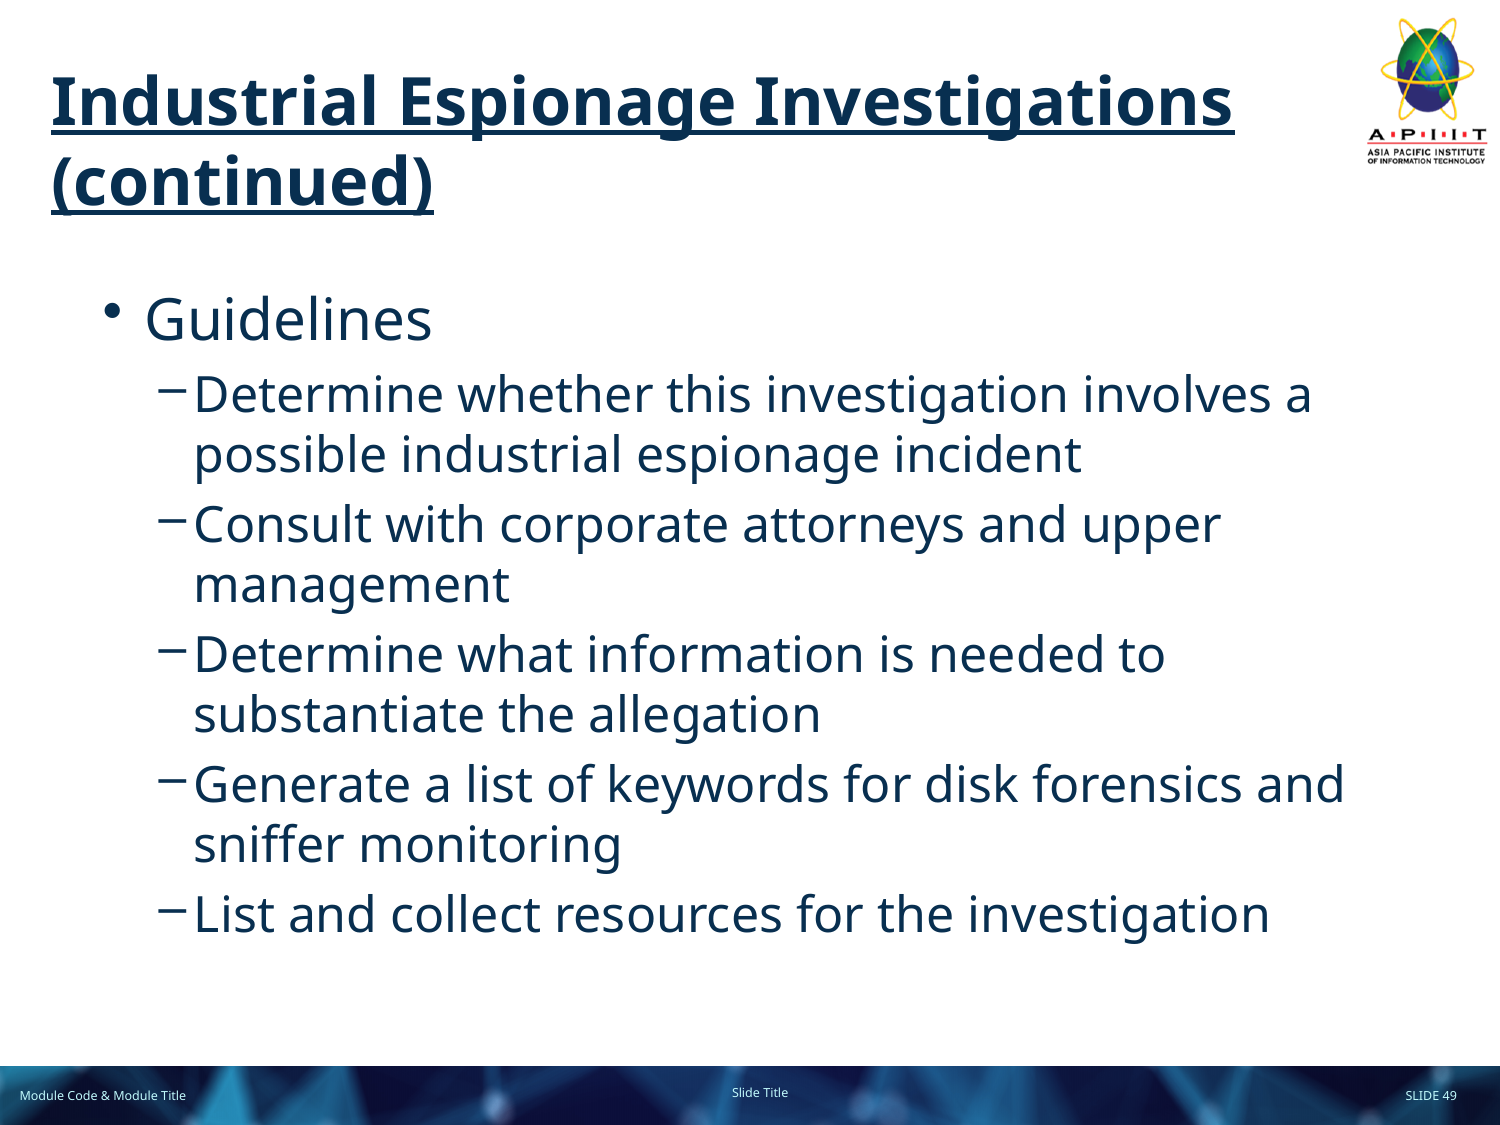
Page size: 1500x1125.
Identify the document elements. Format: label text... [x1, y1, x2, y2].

title Industrial Espionage Investigations (continued) [36, 45, 1323, 233]
picture [1353, 0, 1500, 182]
list Guidelines Determine whether this investigation involves a possible industrial espionage incident Consult with corporate attorneys and upper management Determine what information is needed to substantiate the allegation Generate a list of keywords for disk forensics and sniffer monitoring List and collect resources for the investigation [87, 275, 1413, 975]
picture [0, 1066, 1500, 1125]
